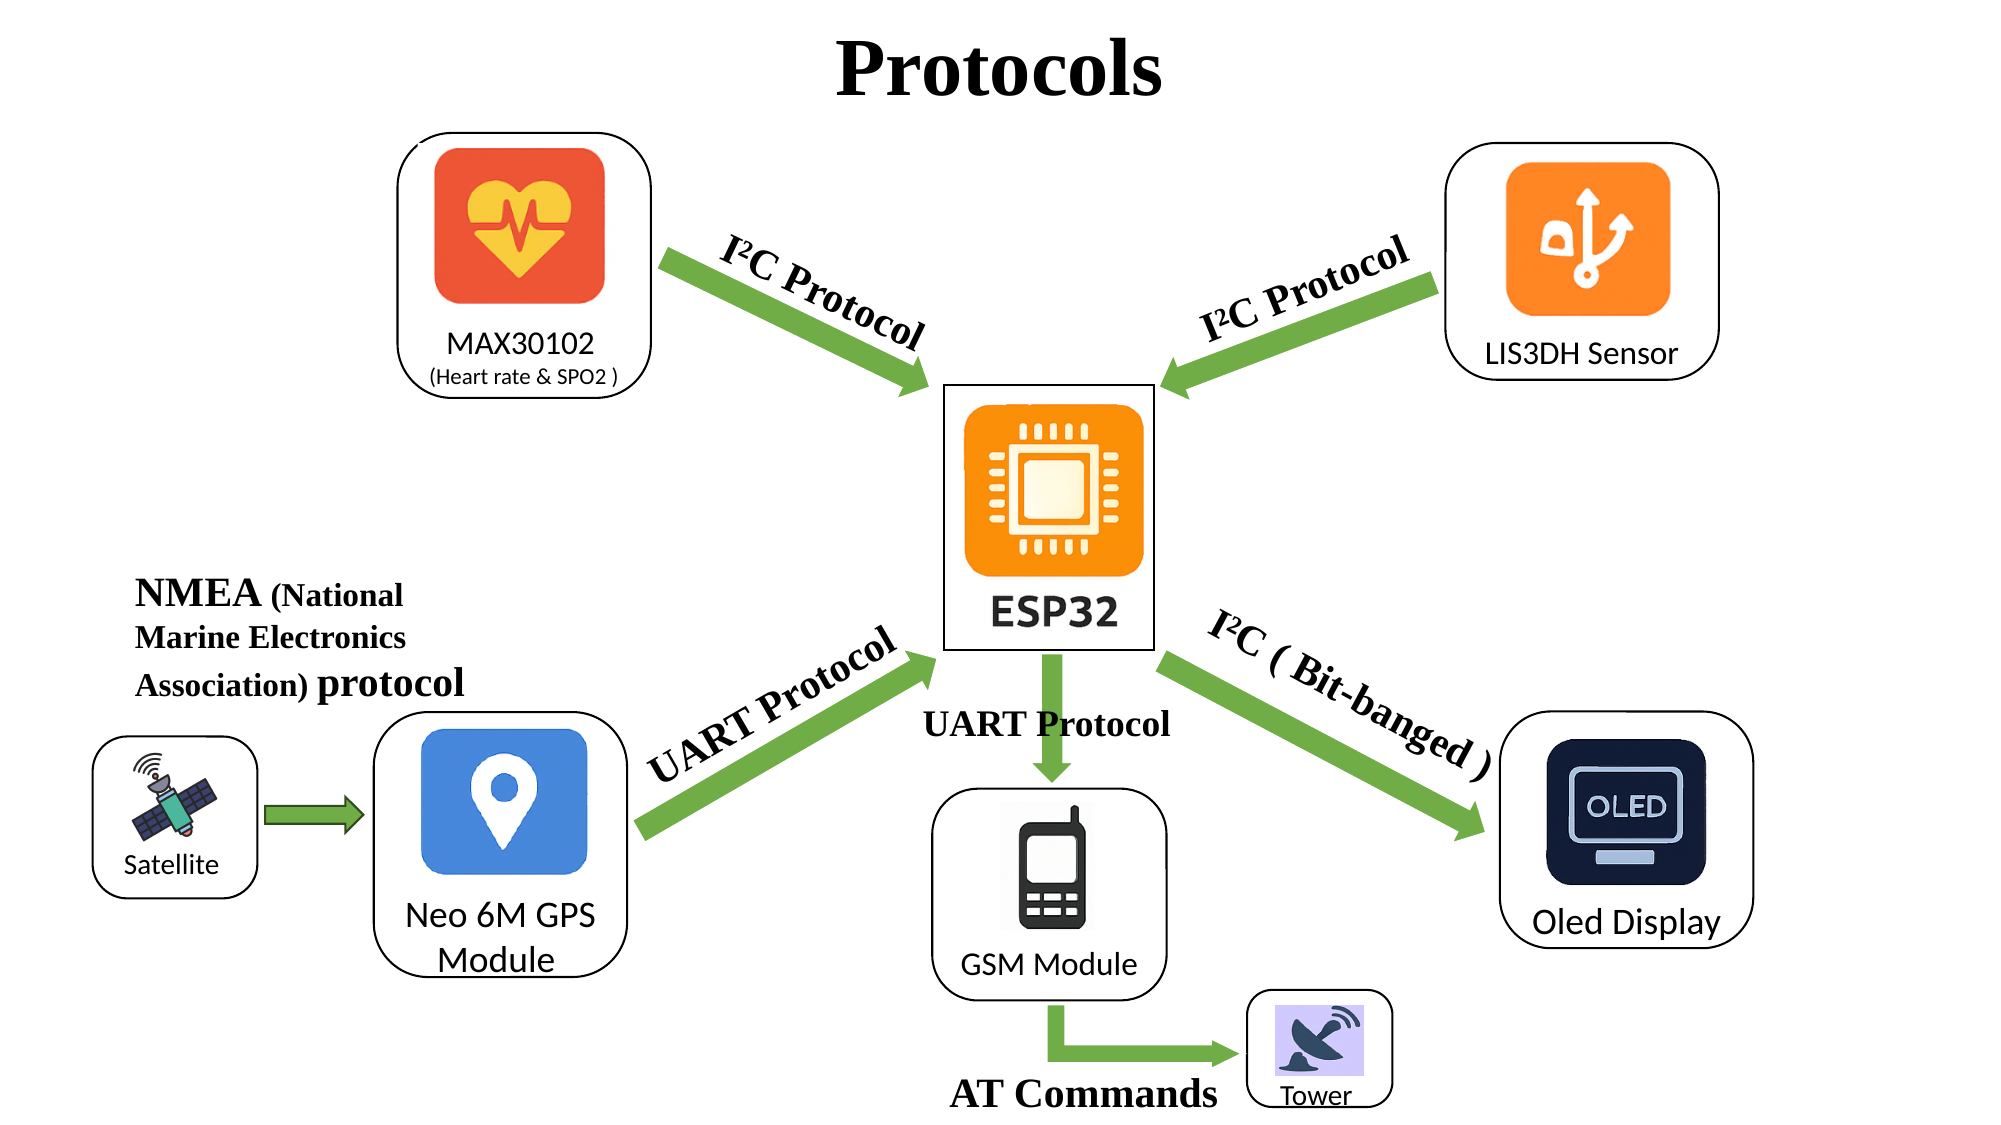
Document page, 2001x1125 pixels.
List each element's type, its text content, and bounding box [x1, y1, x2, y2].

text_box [92, 736, 258, 899]
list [959, 401, 1154, 634]
title Protocols [137, 16, 1863, 122]
text_box UART Protocol [628, 577, 956, 809]
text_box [397, 132, 651, 398]
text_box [1247, 989, 1393, 1107]
text_box AT Commands [934, 1058, 1283, 1123]
text_box [1044, 1002, 1247, 1058]
text_box I²C Protocol [1175, 193, 1445, 364]
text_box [1445, 142, 1719, 380]
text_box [1499, 711, 1754, 949]
text_box UART Protocol [907, 691, 1192, 752]
text_box [629, 652, 941, 846]
text_box [1024, 752, 1080, 788]
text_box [932, 788, 1167, 1001]
text_box I²C Protocol [698, 207, 1041, 401]
text_box [1155, 269, 1444, 407]
text_box [264, 794, 365, 836]
text_box [1151, 645, 1489, 847]
text_box NMEA (National Marine Electronics Association) protocol [120, 557, 485, 713]
text_box [943, 384, 1155, 651]
text_box [1038, 651, 1066, 691]
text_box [373, 712, 628, 978]
text_box [653, 242, 933, 403]
text_box I²C ( Bit-banged ) [1186, 582, 1499, 804]
